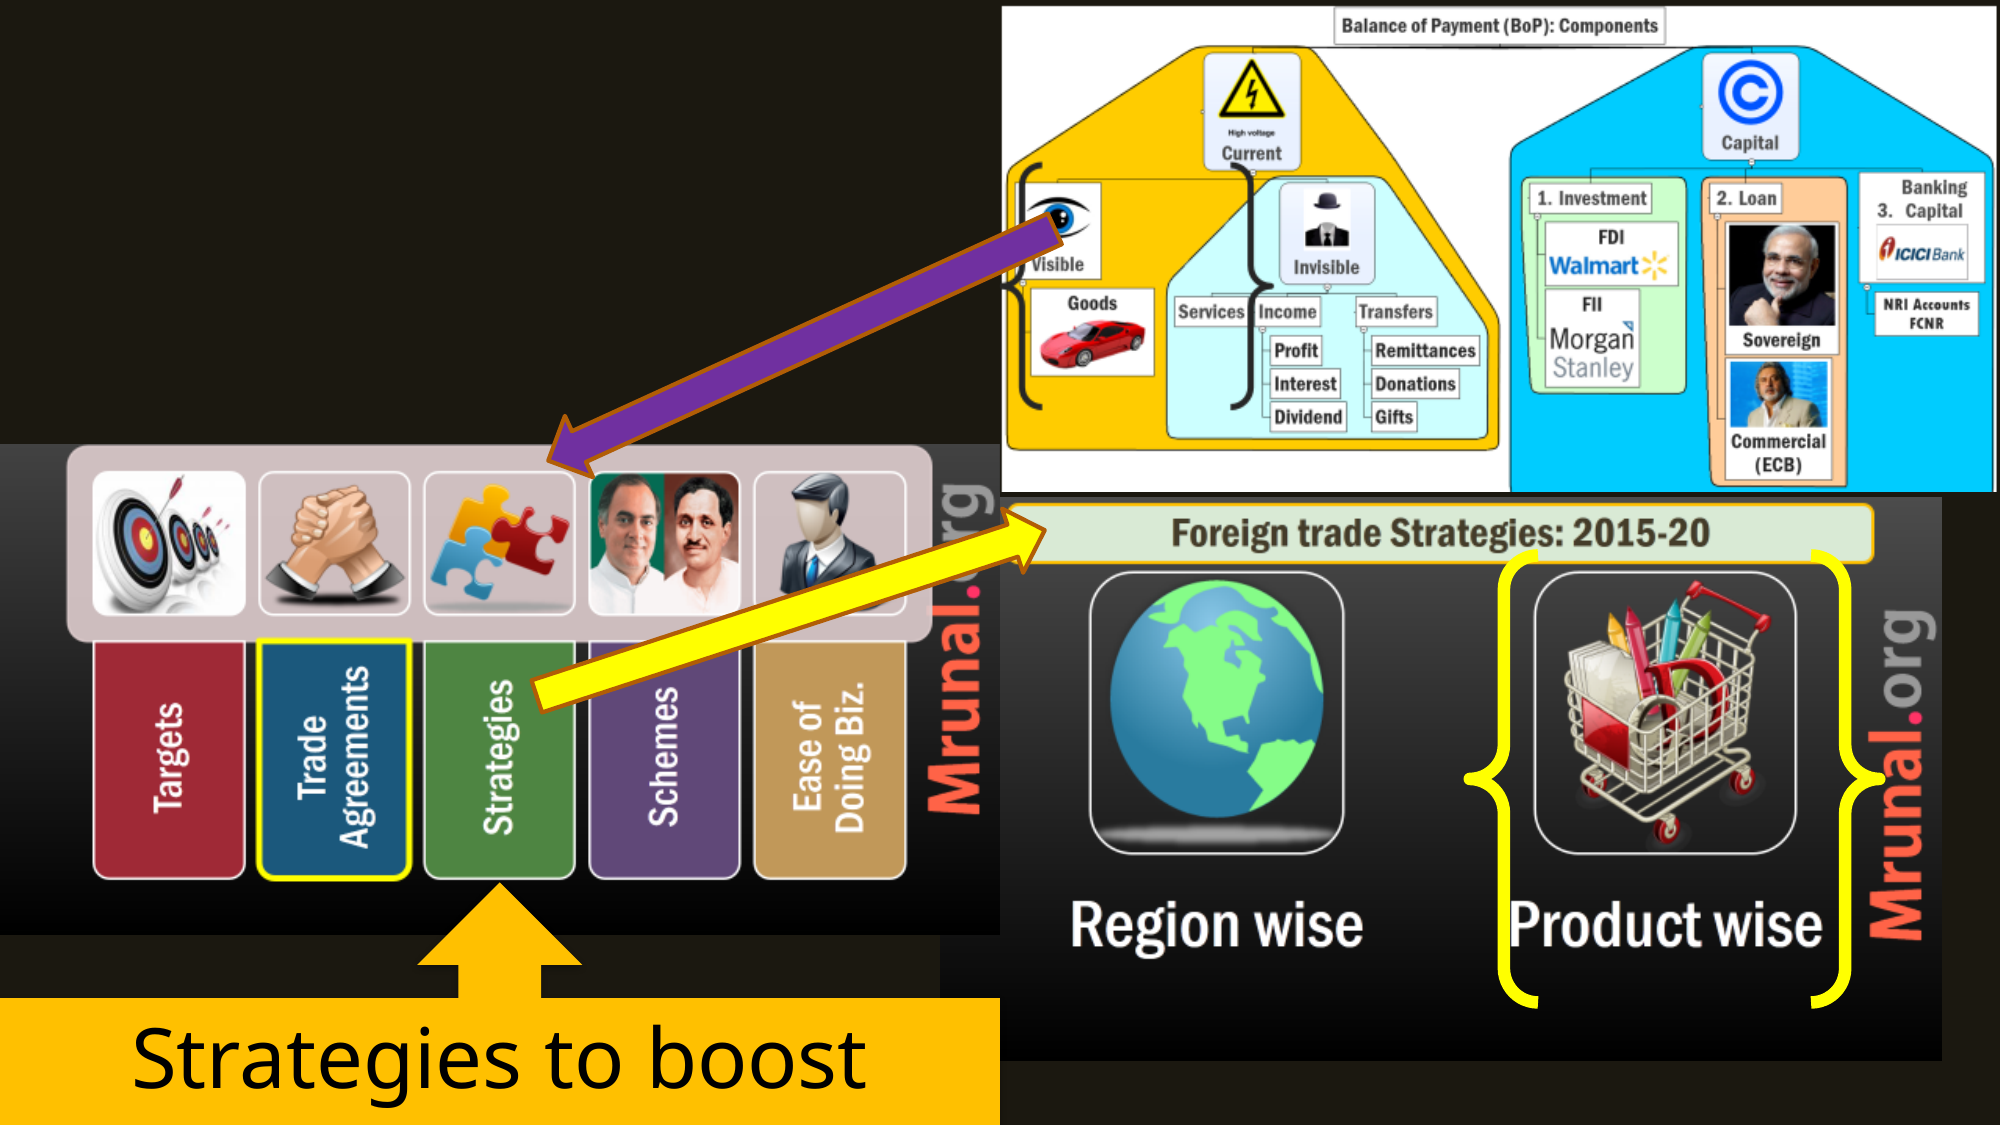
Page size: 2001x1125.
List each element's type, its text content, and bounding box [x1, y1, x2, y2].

picture [0, 0, 2000, 1061]
picture [1701, 176, 1847, 487]
picture [1700, 53, 1799, 166]
picture [1859, 172, 1985, 291]
text_box [552, 235, 994, 442]
text_box Strategies to boost EXPORT [0, 943, 1000, 1125]
picture [1875, 291, 1979, 337]
picture [1520, 176, 1687, 394]
